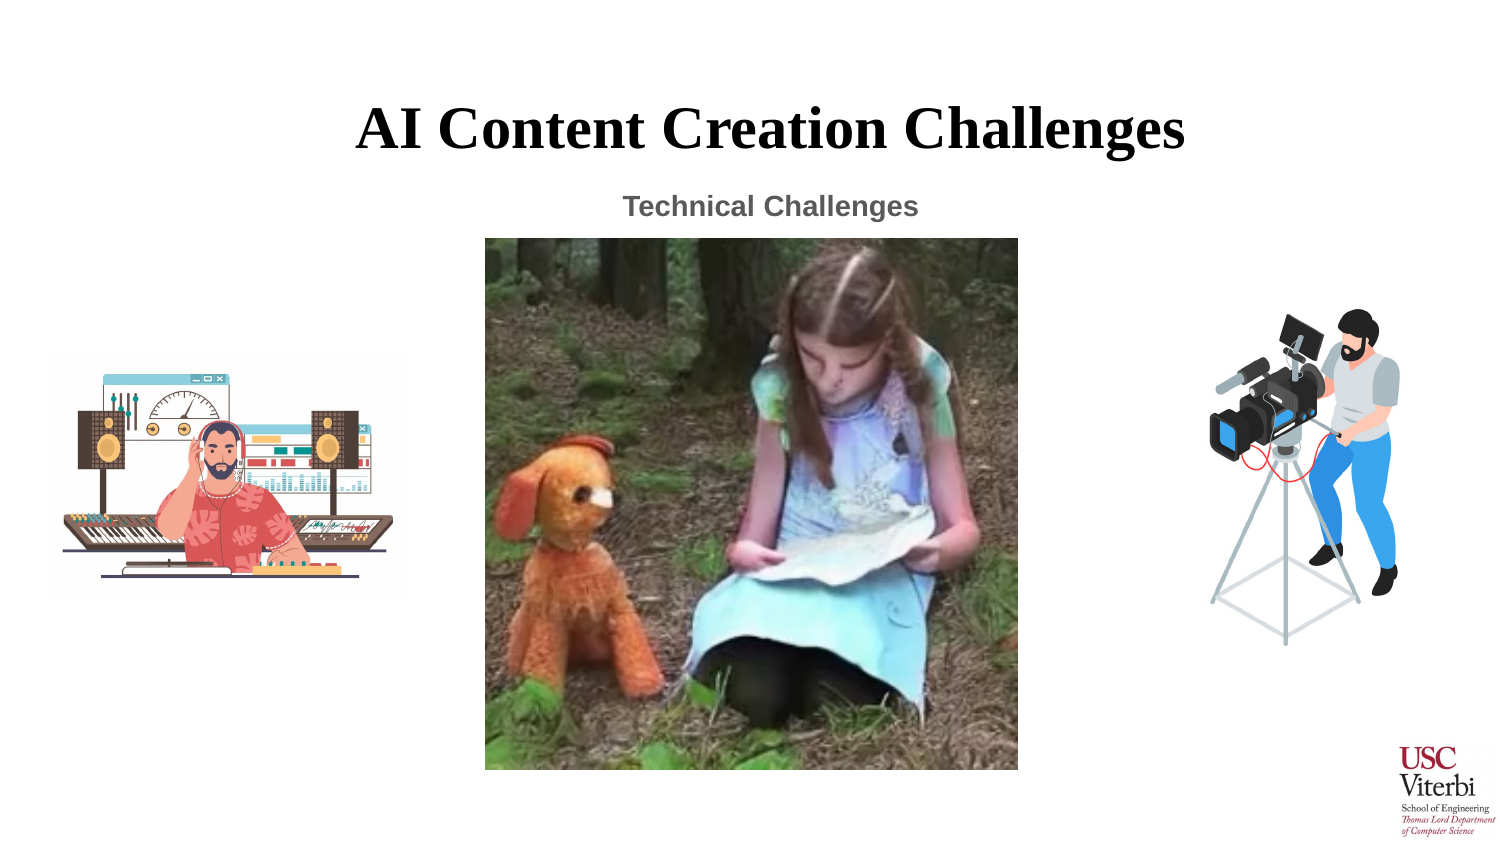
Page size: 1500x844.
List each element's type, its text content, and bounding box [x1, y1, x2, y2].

picture [50, 352, 404, 597]
list Technical Challenges [443, 166, 1100, 250]
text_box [484, 237, 1019, 771]
picture [1195, 293, 1418, 656]
picture [1395, 739, 1500, 844]
title AI Content Creation Challenges [72, 72, 1470, 167]
